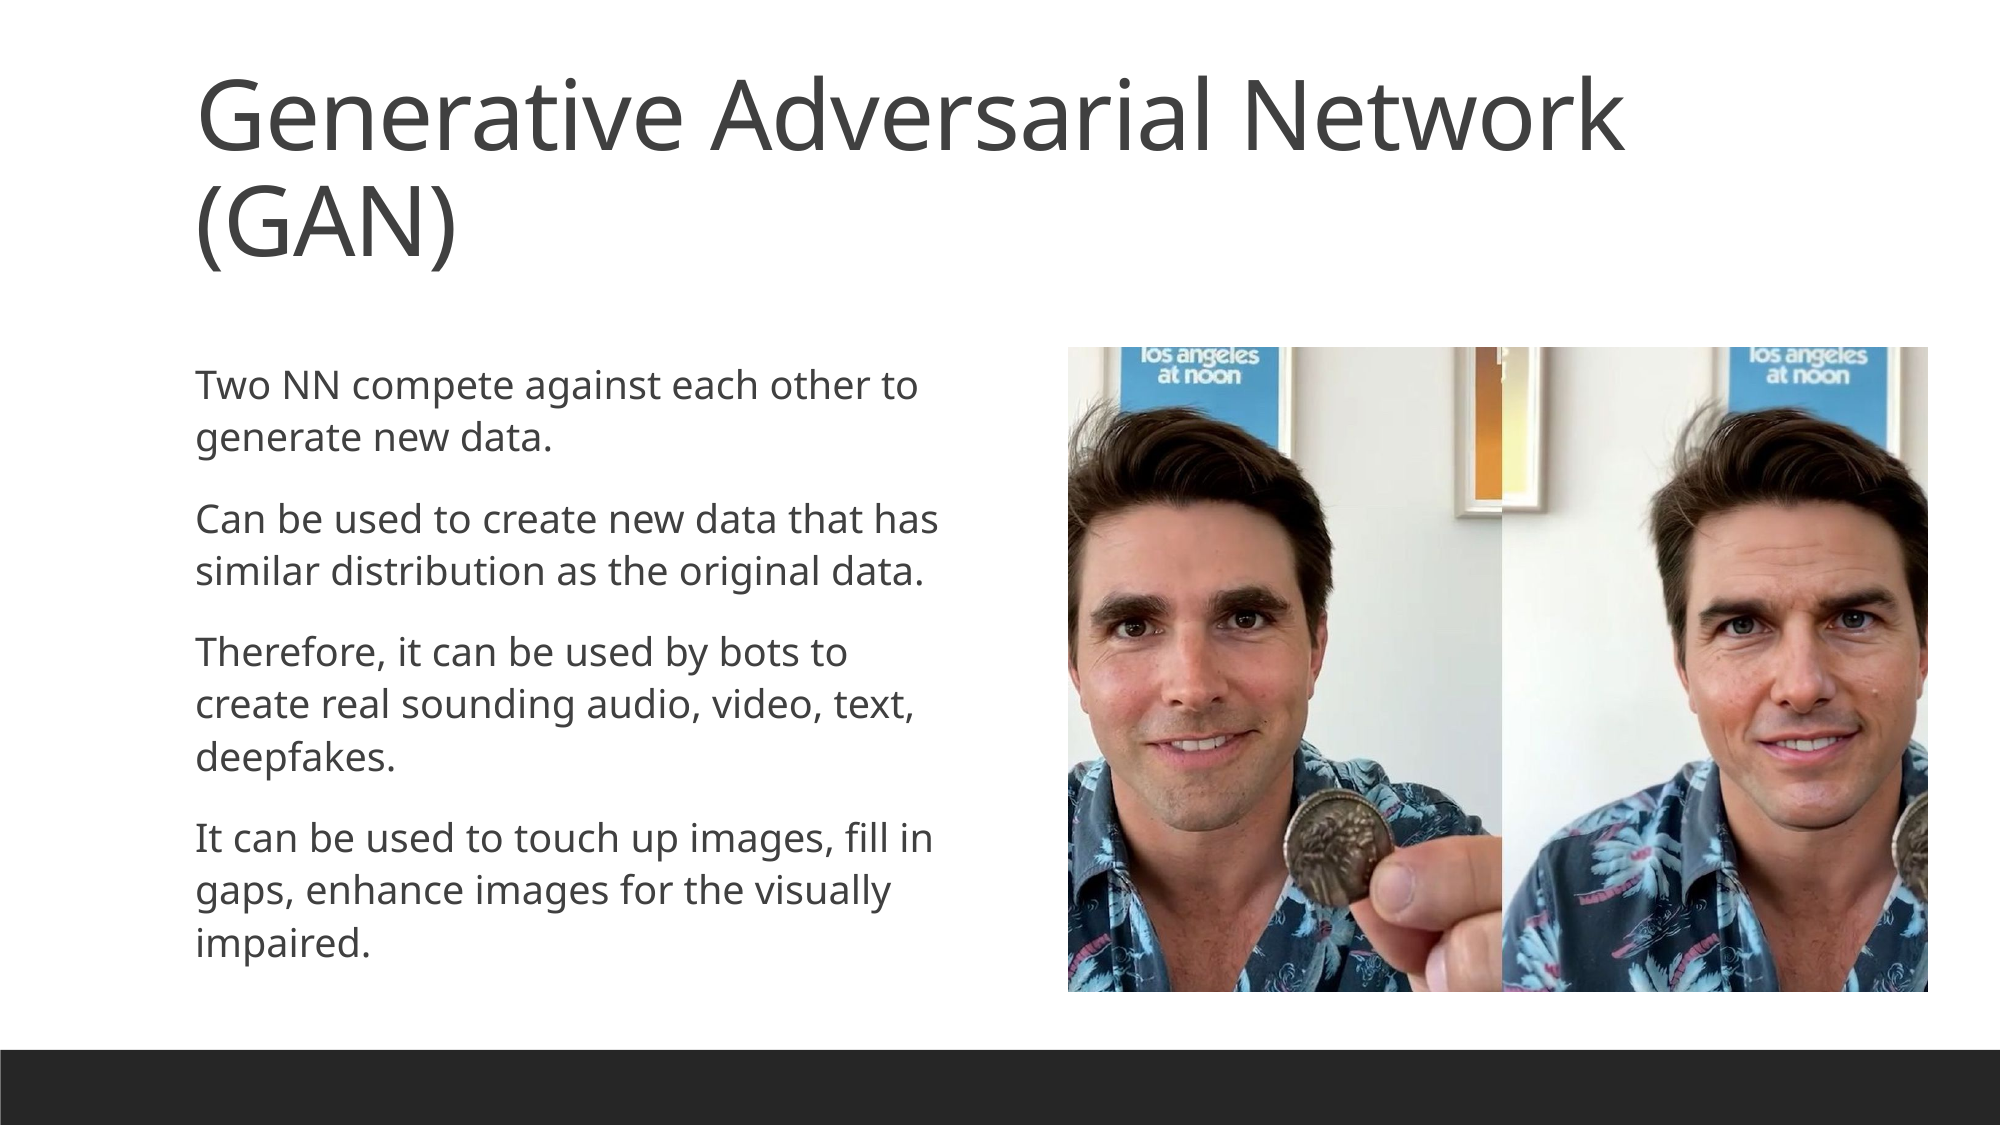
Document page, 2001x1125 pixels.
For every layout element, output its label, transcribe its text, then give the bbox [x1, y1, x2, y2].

title Generative Adversarial Network (GAN) [180, 47, 1830, 285]
picture [1068, 347, 1928, 993]
list Two NN compete against each other to generate new data. Can be used to create new data that has similar distribution as the original data. Therefore, it can be used by bots to create real sounding audio, video, text, deepfakes. It can be used to touch up images, fill in gaps, enhance images for the visually impaired. [180, 347, 942, 963]
